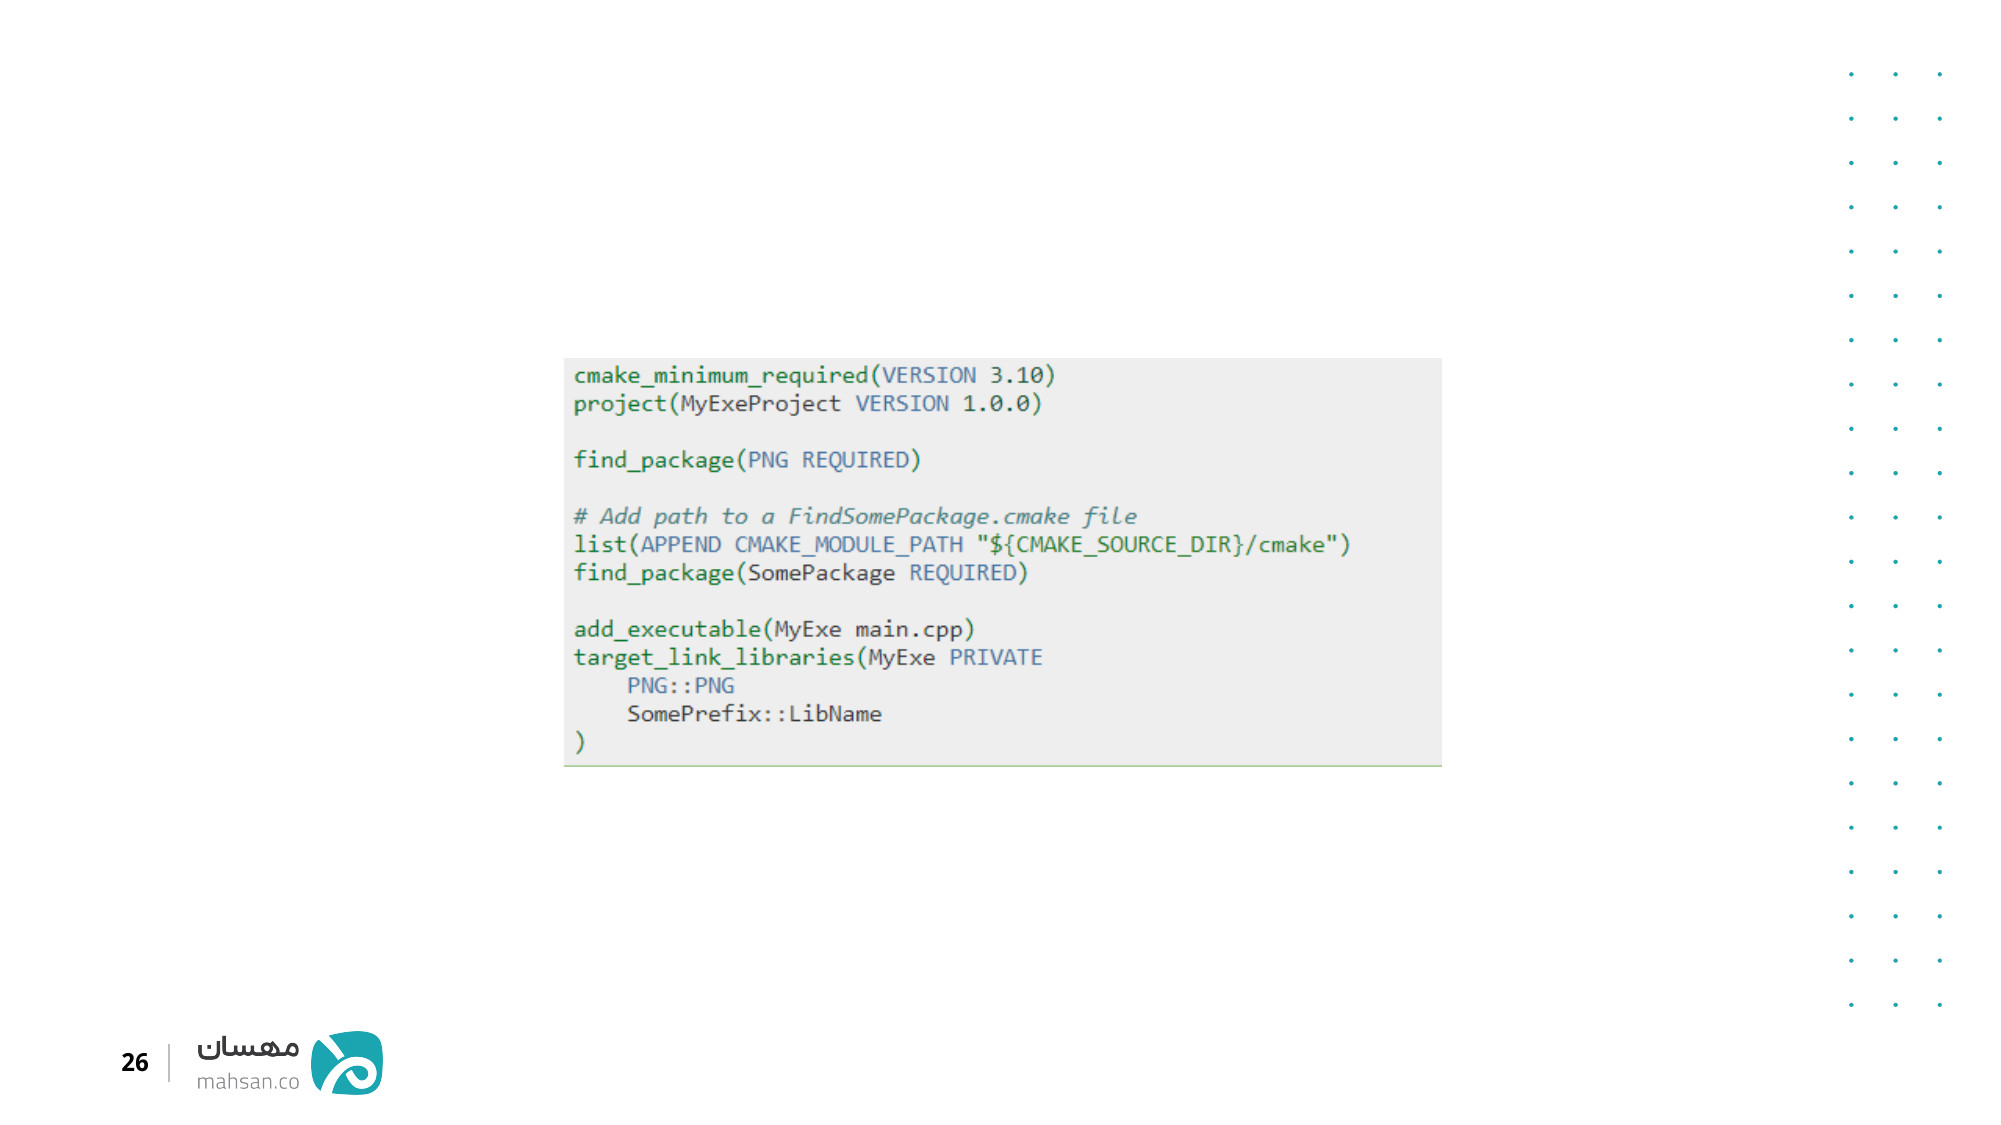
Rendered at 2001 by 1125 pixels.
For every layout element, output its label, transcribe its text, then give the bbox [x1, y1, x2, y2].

picture [198, 1031, 383, 1095]
picture [558, 358, 1442, 767]
picture [1849, 72, 1942, 1007]
slide_number 26 [81, 1033, 189, 1094]
